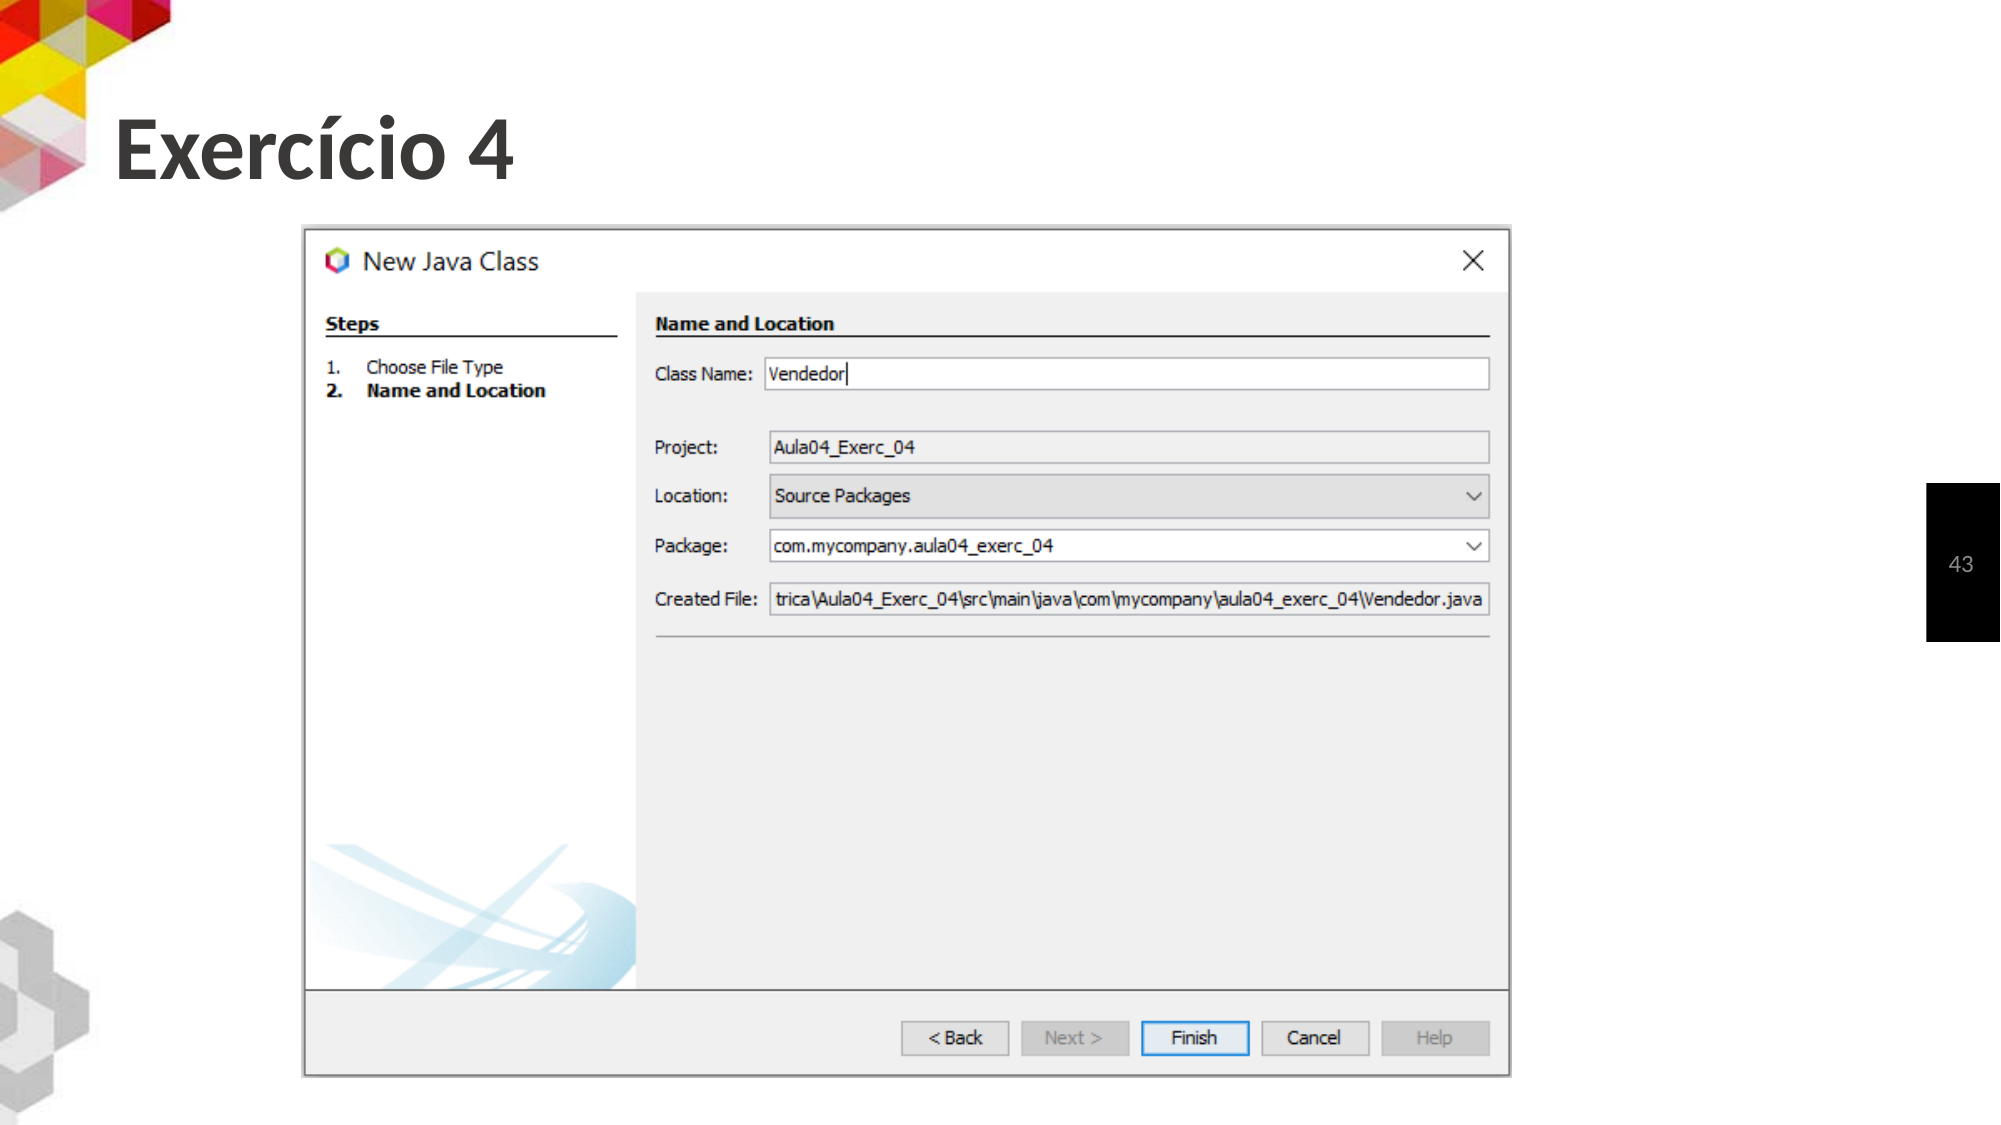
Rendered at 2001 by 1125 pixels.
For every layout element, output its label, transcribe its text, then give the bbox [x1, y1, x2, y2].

title Exercício 4 [99, 26, 1875, 214]
slide_number 43 [1915, 482, 1990, 642]
picture [301, 224, 1512, 1078]
